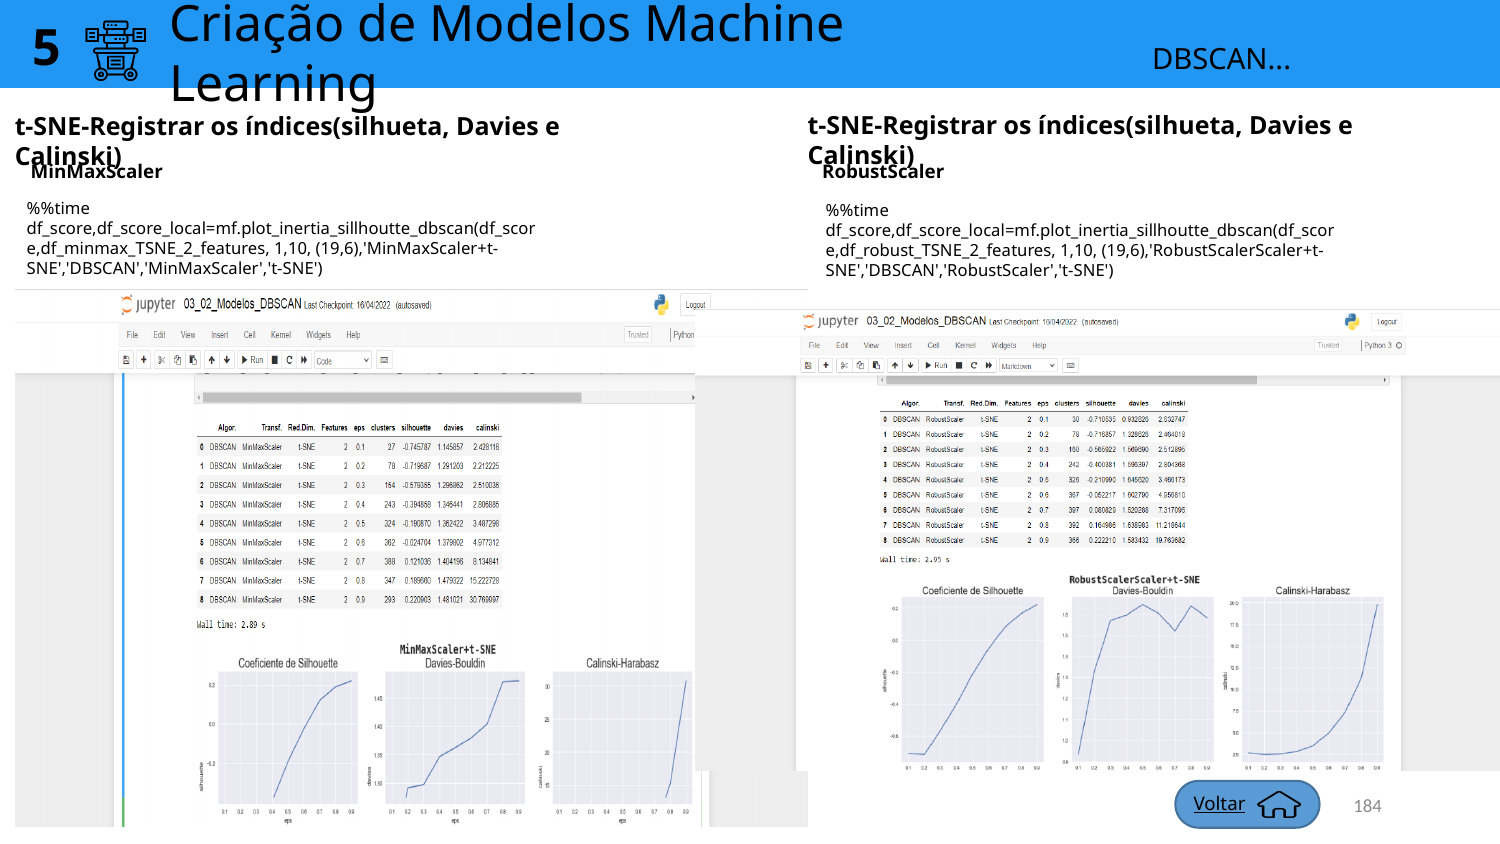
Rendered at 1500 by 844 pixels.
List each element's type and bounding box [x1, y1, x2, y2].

slide_number [1331, 782, 1397, 827]
text_box [0, 0, 1500, 286]
picture [14, 289, 1500, 827]
picture [1257, 791, 1301, 818]
text_box [1174, 779, 1321, 829]
text_box [810, 192, 1353, 288]
picture [84, 19, 147, 82]
